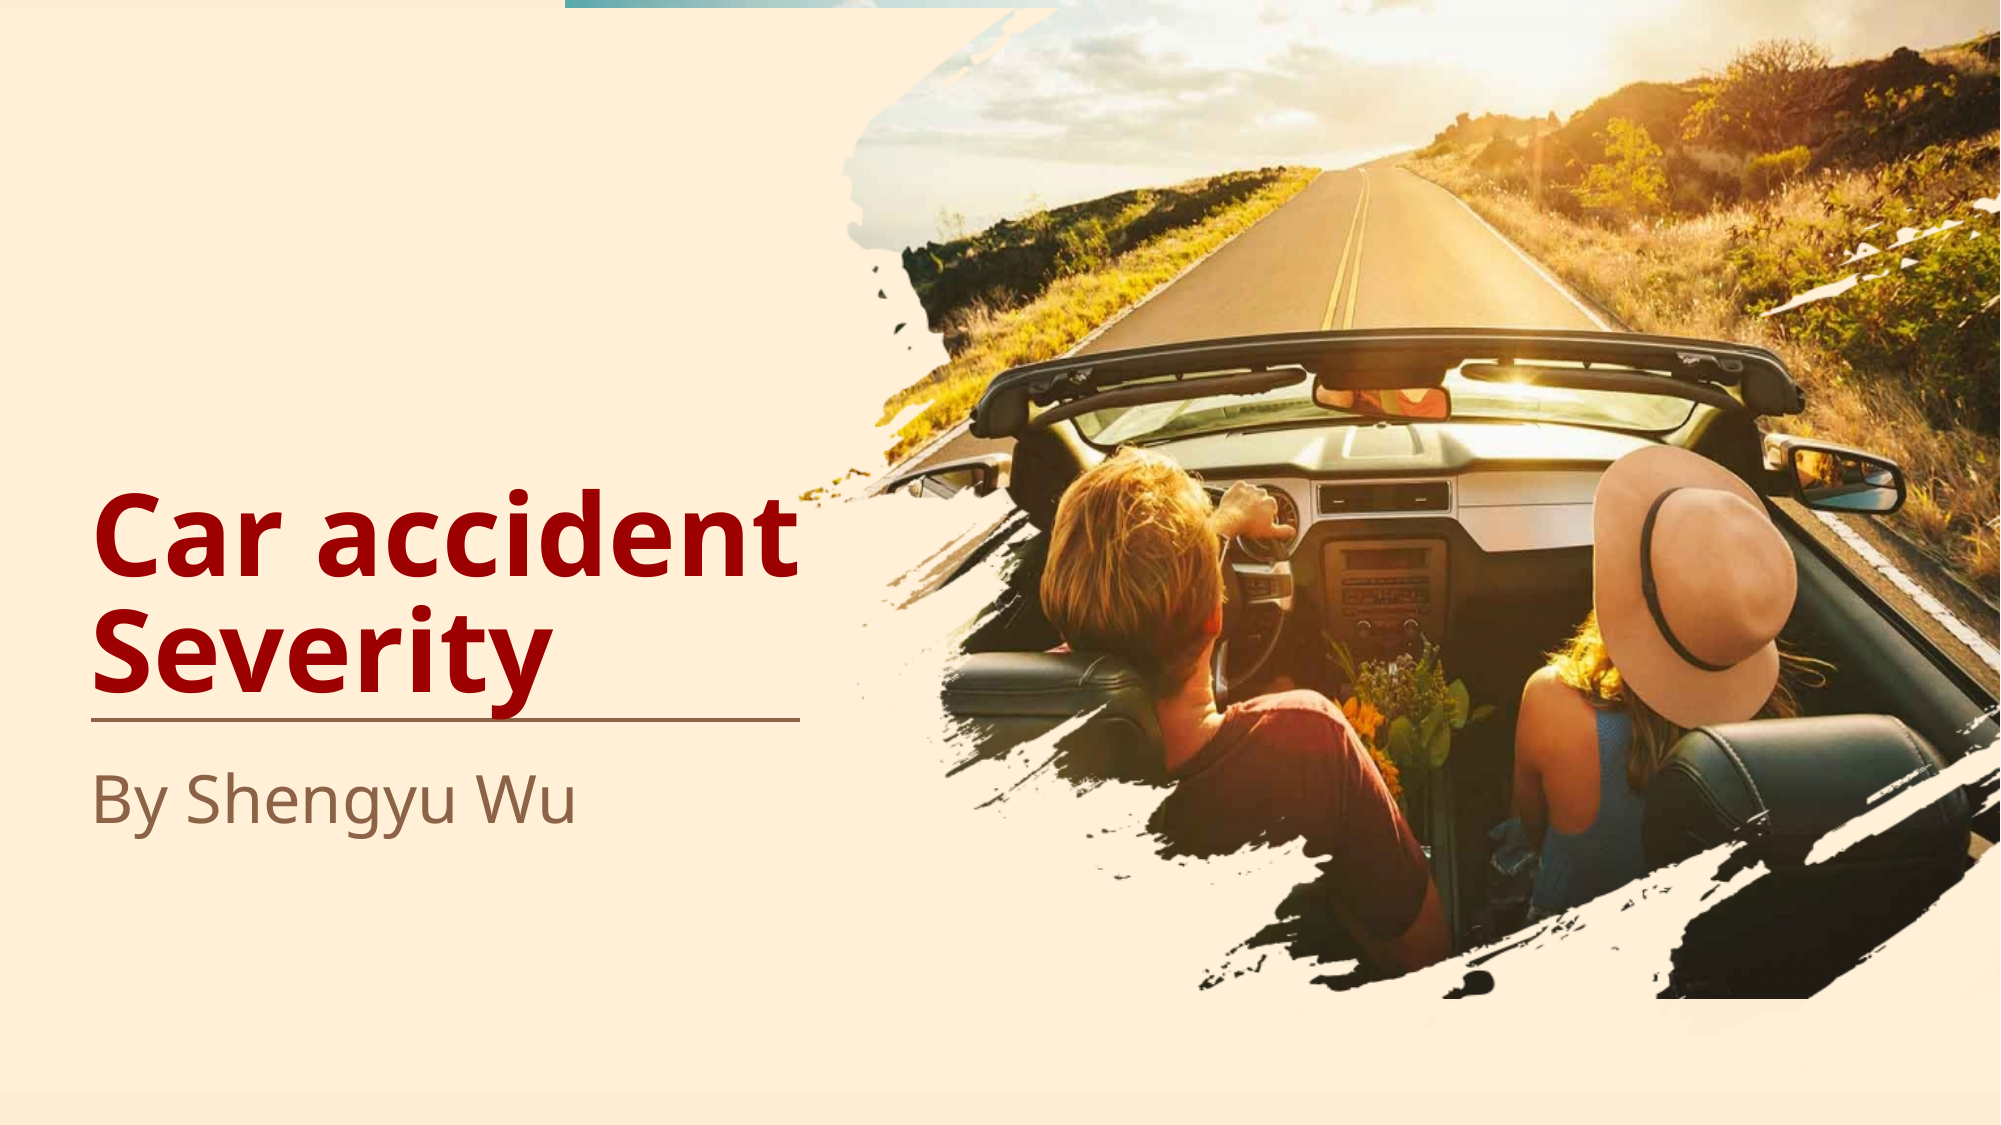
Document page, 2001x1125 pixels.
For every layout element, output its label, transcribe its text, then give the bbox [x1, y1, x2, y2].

picture [0, 0, 2000, 1093]
subtitle By Shengyu Wu [75, 758, 1100, 842]
title Car accident Severity [75, 401, 1100, 724]
